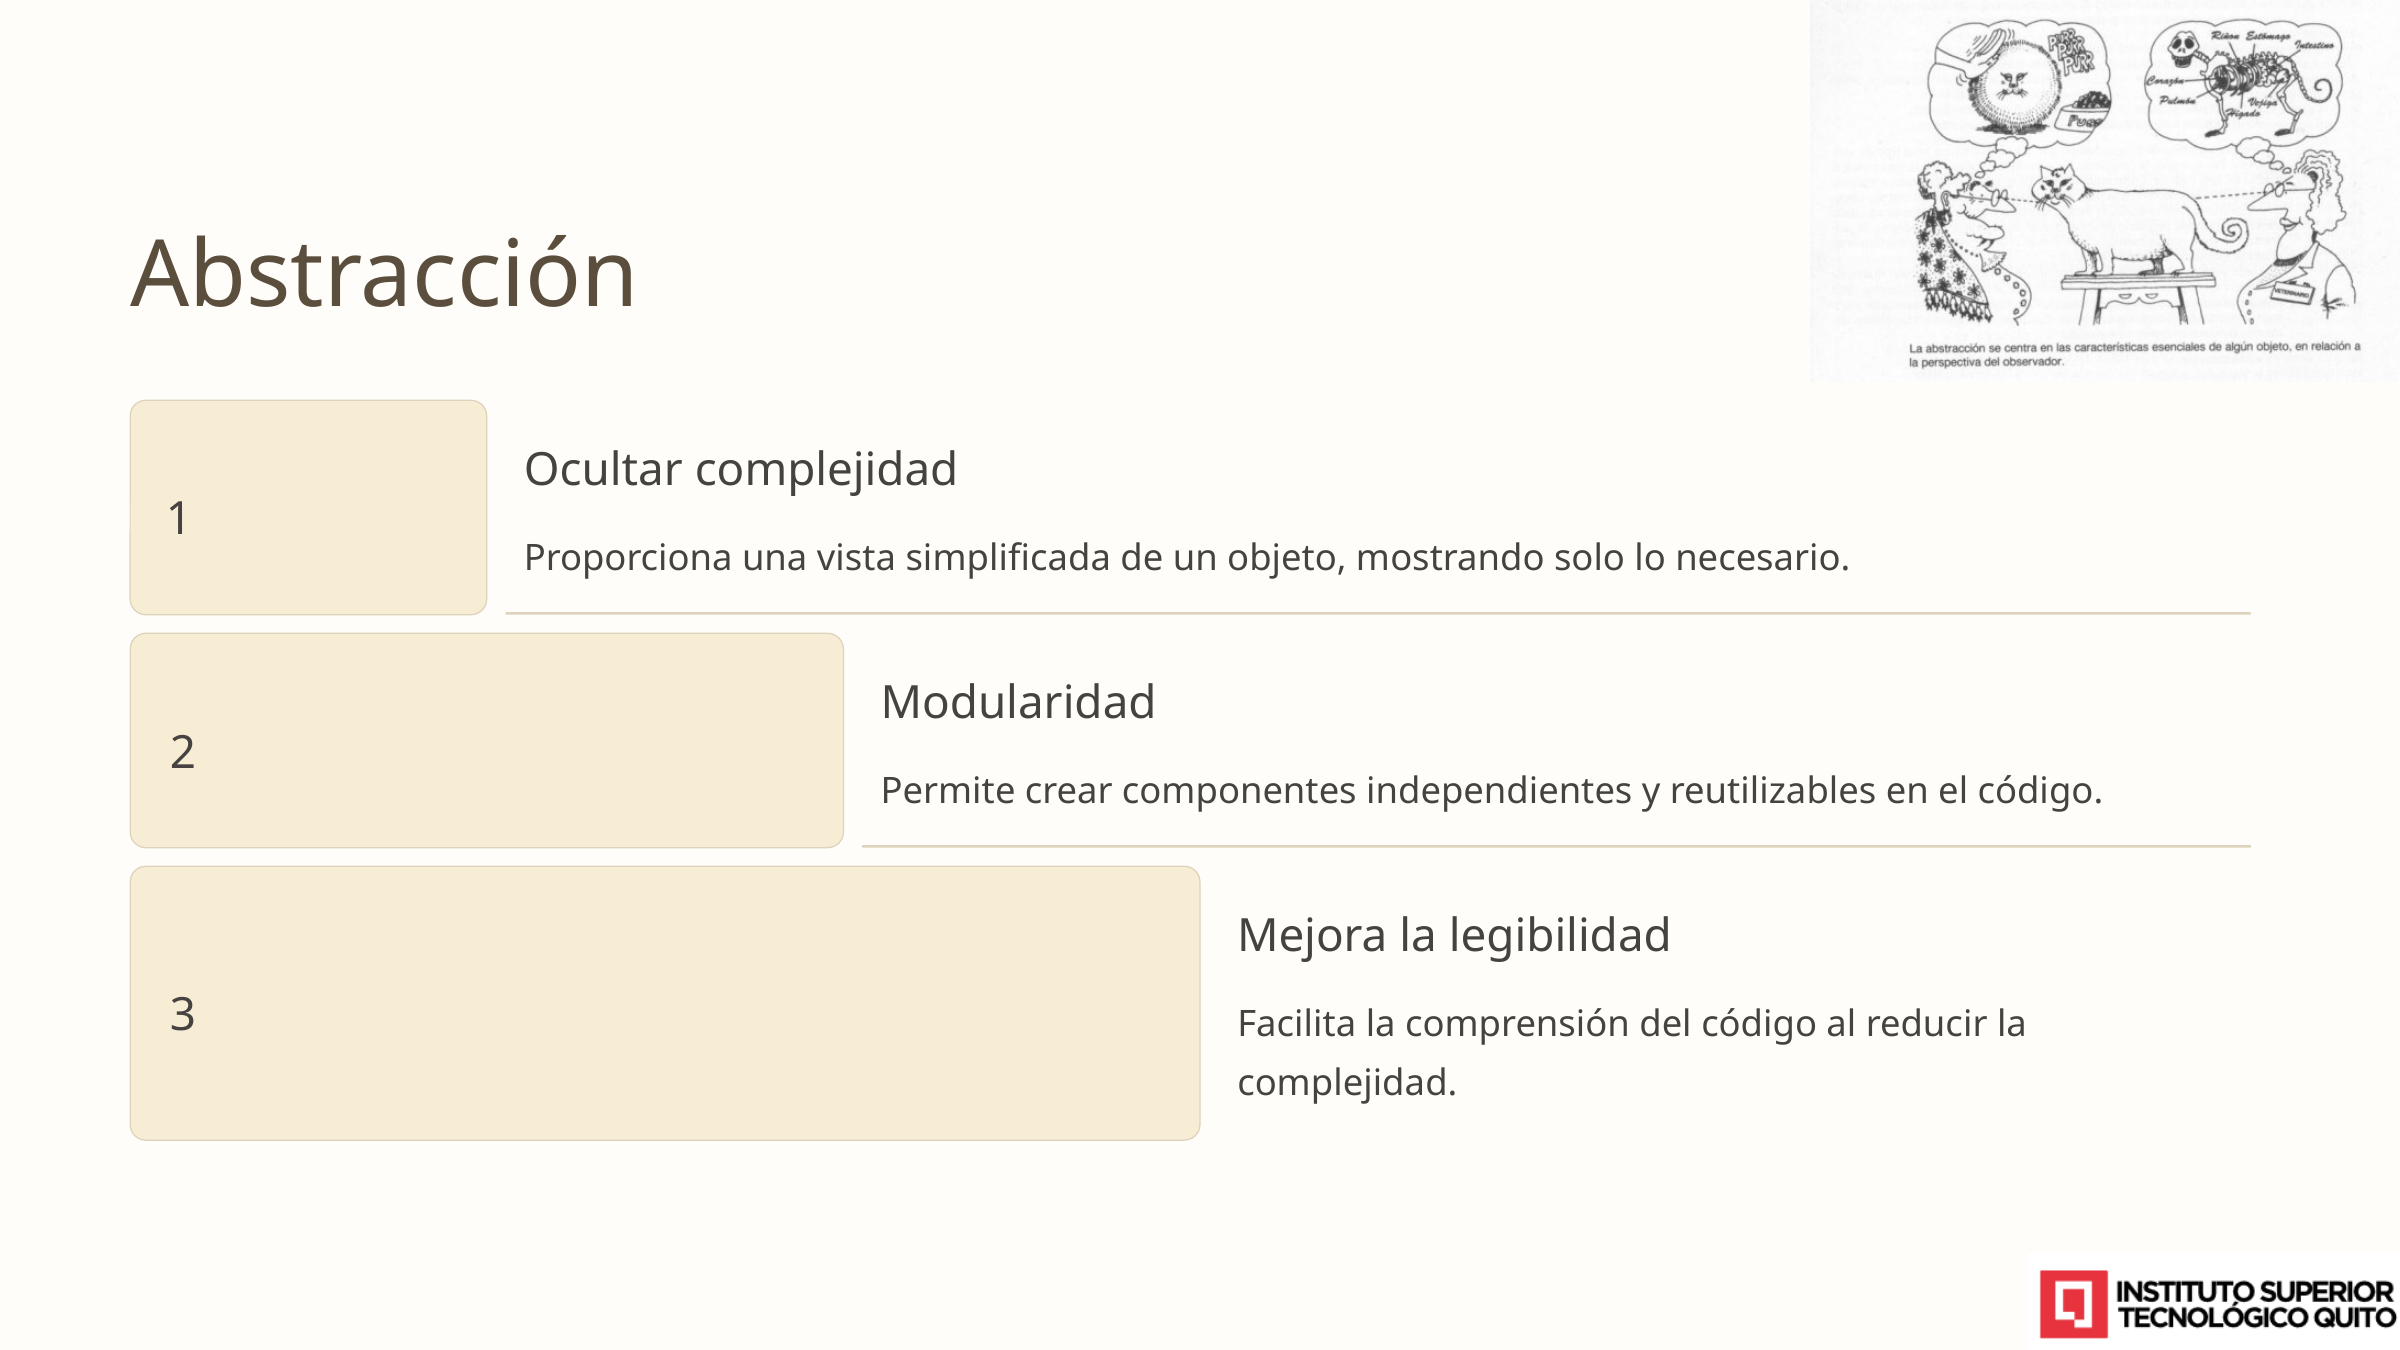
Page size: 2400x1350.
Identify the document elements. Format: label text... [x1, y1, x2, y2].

text_box [130, 400, 487, 615]
text_box 1 [168, 470, 190, 545]
text_box [130, 633, 844, 848]
text_box [130, 866, 1201, 1141]
text_box Mejora la legibilidad [1237, 903, 1724, 962]
text_box 3 [168, 966, 198, 1041]
text_box Ocultar complejidad [523, 437, 1014, 496]
picture [1810, 0, 2400, 382]
text_box Facilita la comprensión del código al reducir la complejidad. [1237, 983, 2233, 1103]
text_box Proporciona una vista simplificada de un objeto, mostrando solo lo necesario. [523, 517, 1855, 578]
picture [2028, 1253, 2400, 1350]
text_box 2 [168, 703, 198, 778]
text_box Permite crear componentes independientes y reutilizables en el código. [880, 751, 2113, 811]
text_box Modularidad [880, 670, 1346, 729]
text_box Abstracción [130, 209, 1061, 326]
